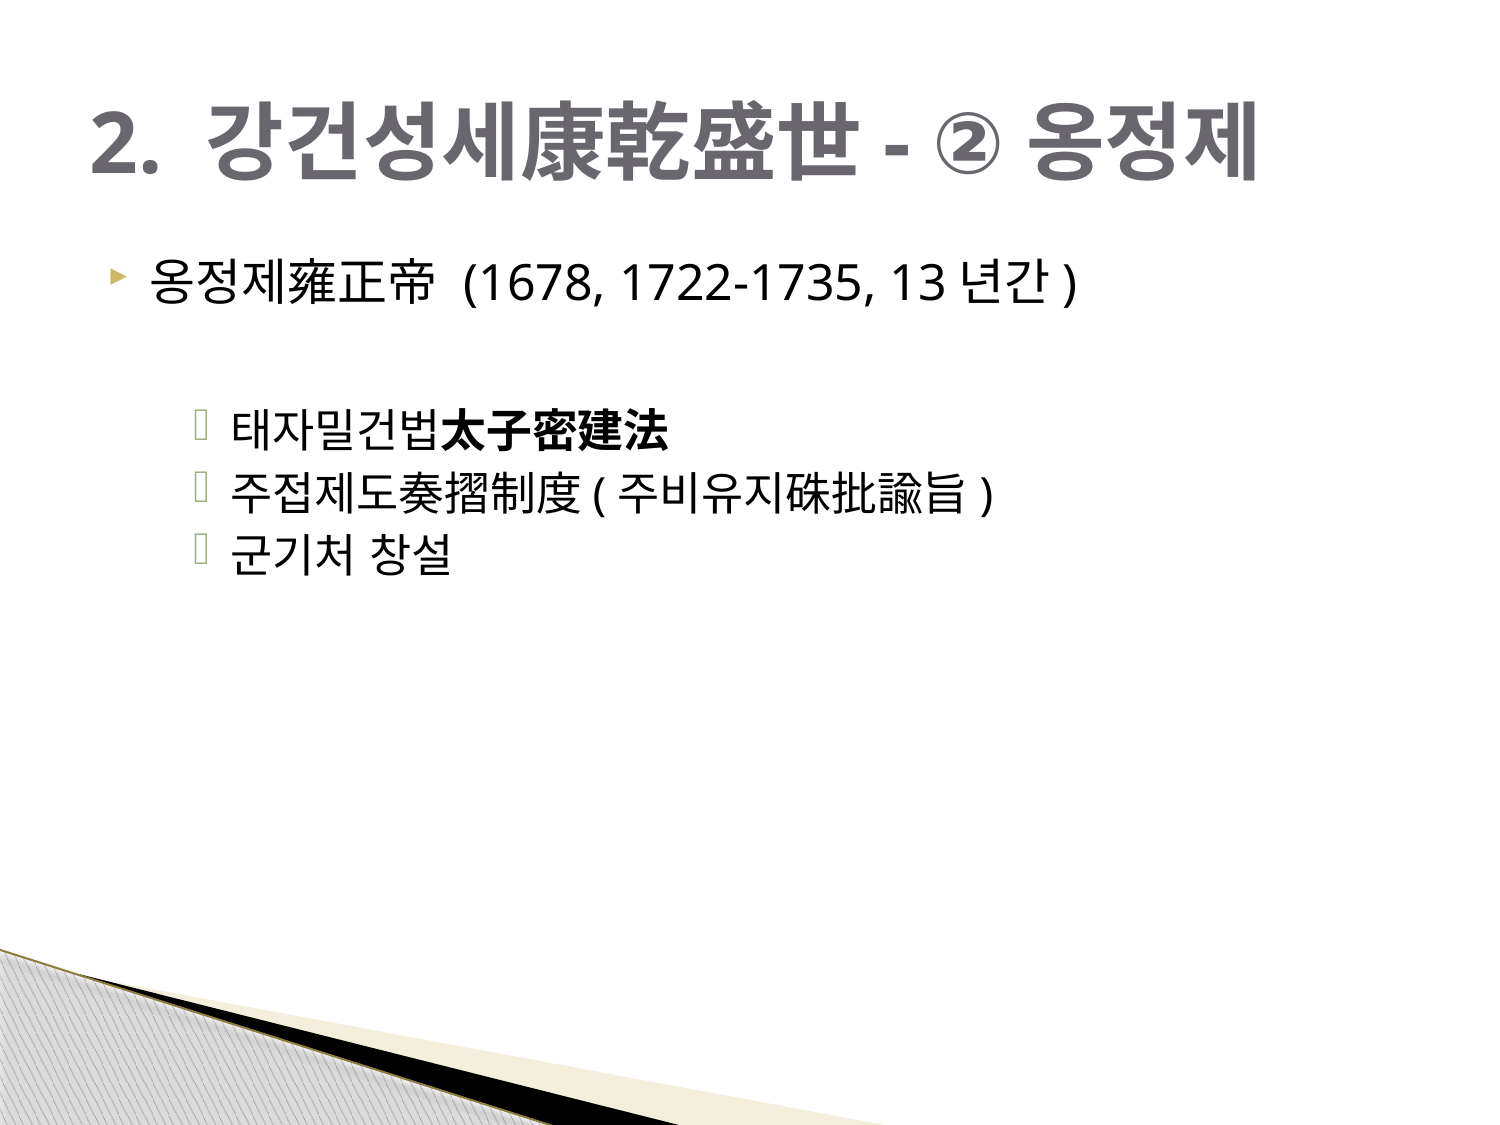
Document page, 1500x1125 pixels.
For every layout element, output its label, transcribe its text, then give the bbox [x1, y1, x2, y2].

list 옹정제雍正帝 (1678, 1722-1735, 13년간) 태자밀건법太子密建法 주접제도奏摺制度(주비유지硃批諭旨) 군기처 창설 [75, 243, 1425, 986]
title 2. 강건성세康乾盛世- ②옹정제 [75, 45, 1425, 233]
